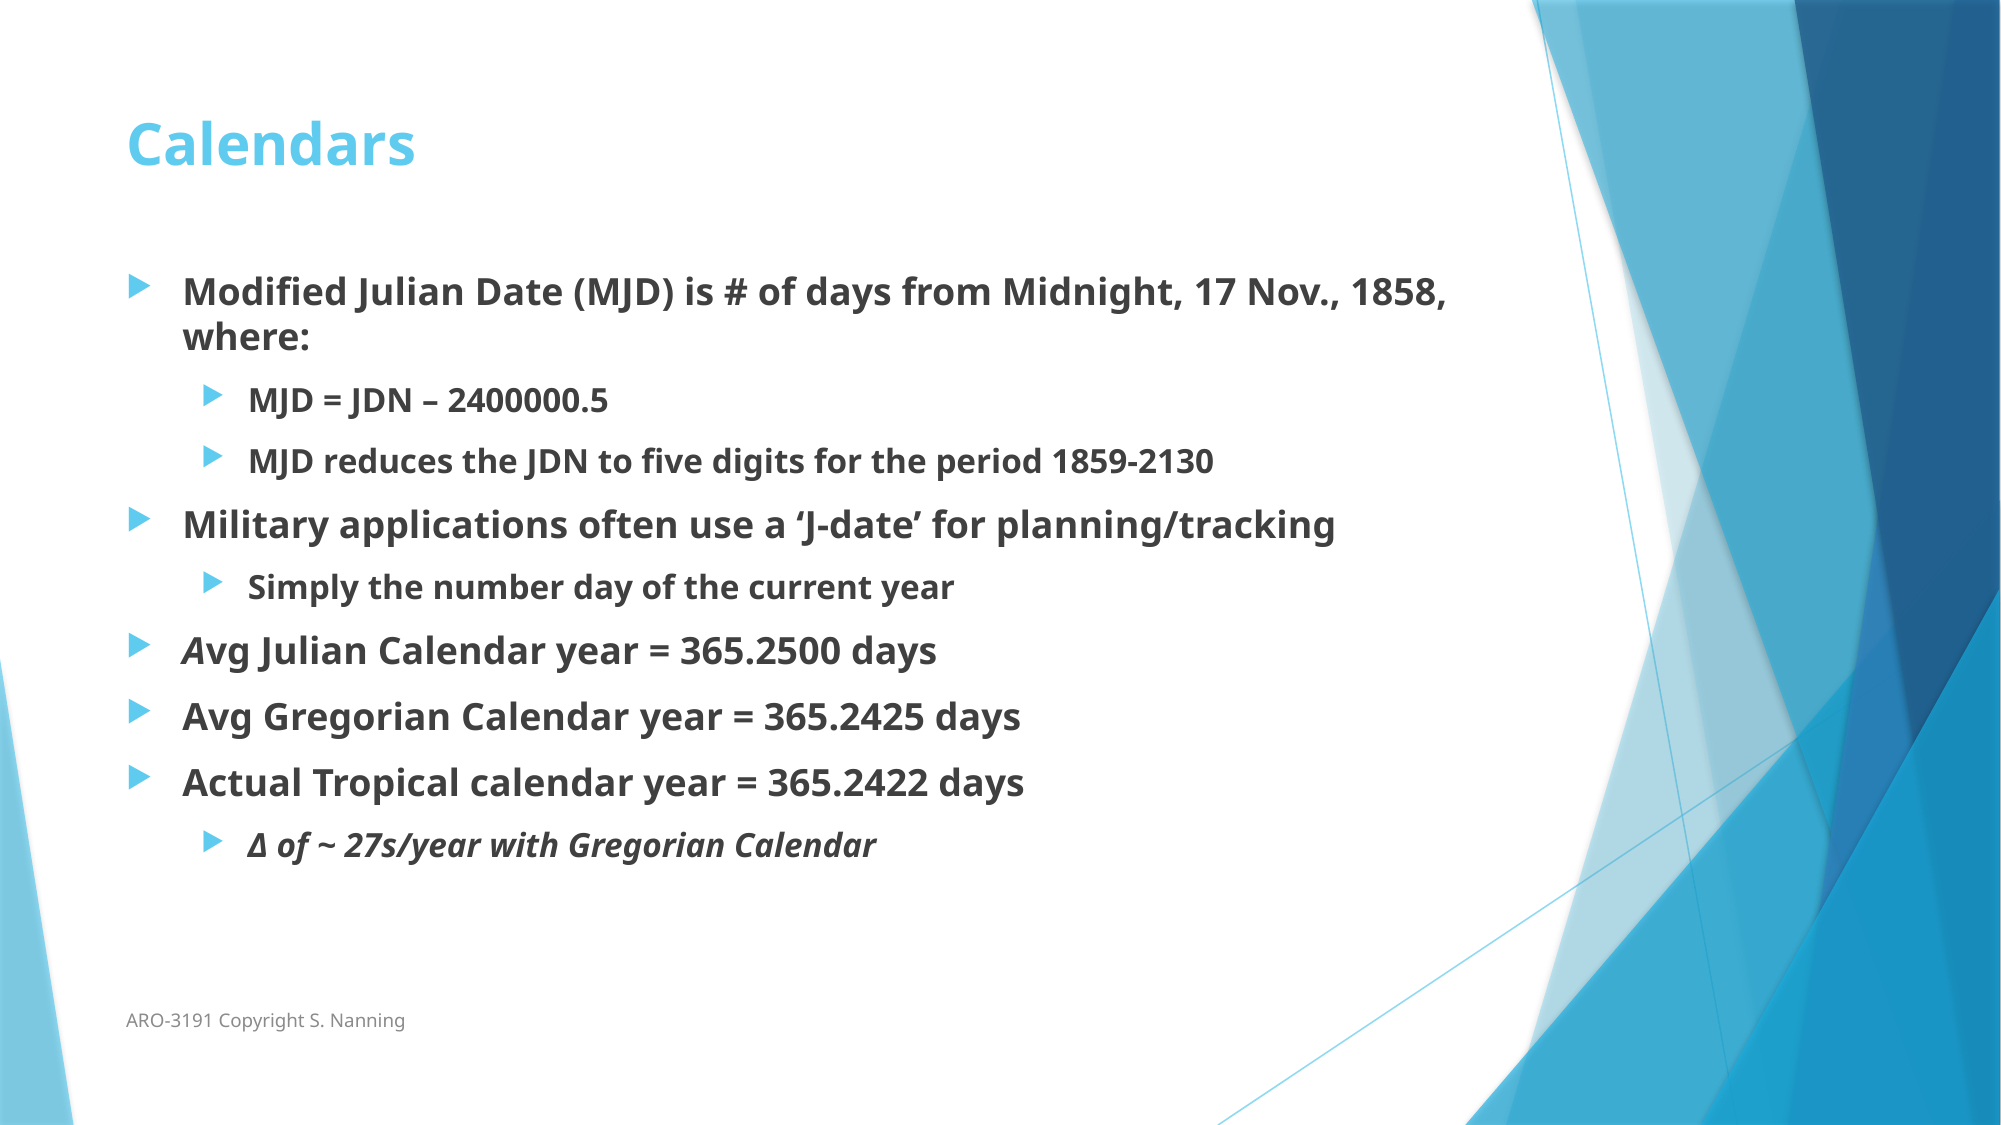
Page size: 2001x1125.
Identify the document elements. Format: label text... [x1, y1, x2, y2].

footer ARO-3191 Copyright S. Nanning [111, 991, 1145, 1051]
list Modified Julian Date (MJD) is # of days from Midnight, 17 Nov., 1858, where: MJD = JDN – 2400000.5 MJD reduces the JDN to five digits for the period 1859-2130 Military applications often use a ‘J-date’ for planning/tracking Simply the number day of the current year Avg Julian Calendar year = 365.2500 days Avg Gregorian Calendar year = 365.2425 days Actual Tropical calendar year = 365.2422 days Δ of ~ 27s/year with Gregorian Calendar [111, 260, 1522, 963]
title Calendars [111, 99, 1522, 219]
